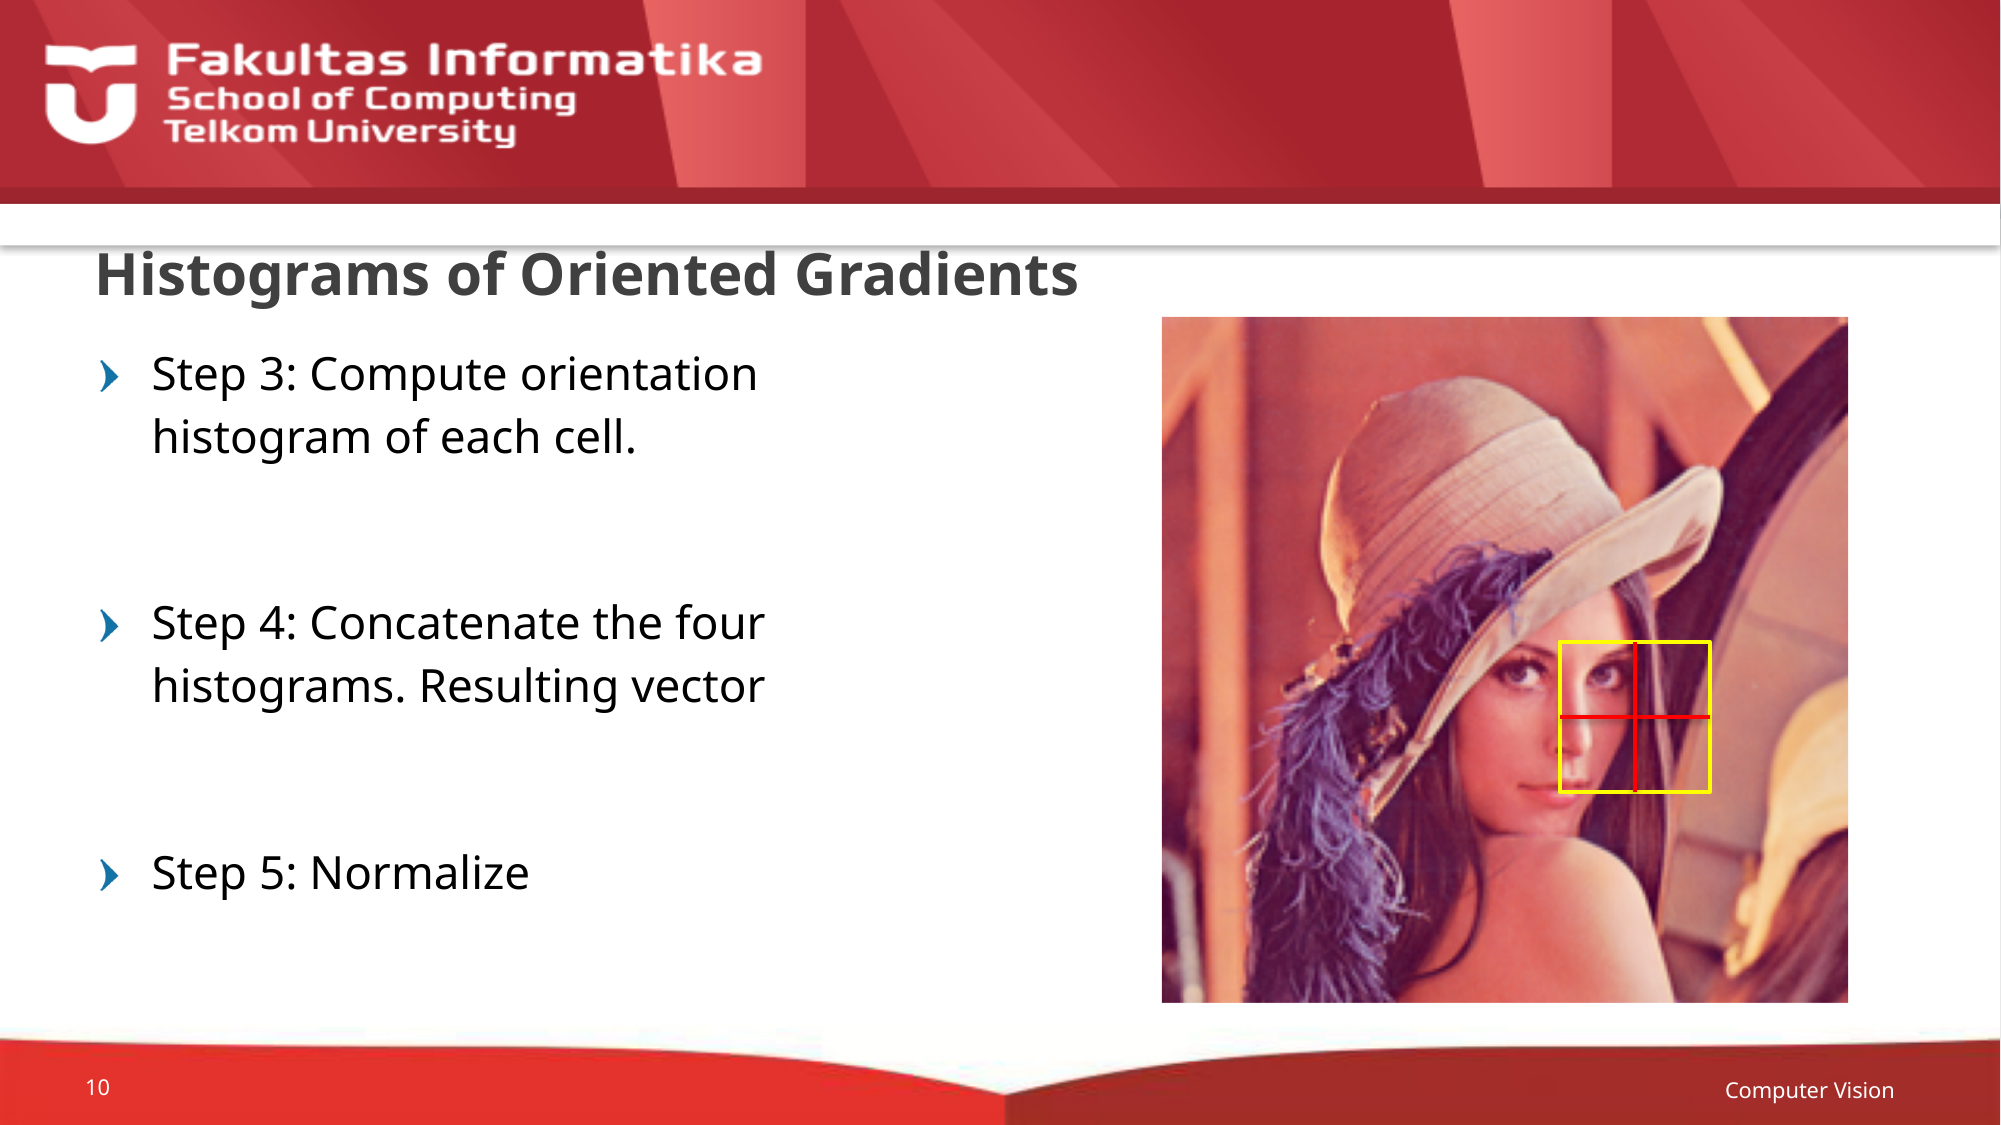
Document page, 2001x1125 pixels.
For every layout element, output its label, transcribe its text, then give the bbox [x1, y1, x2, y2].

picture [1153, 308, 1856, 1012]
picture [94, 350, 122, 394]
picture [94, 849, 122, 893]
picture [0, 0, 2001, 1125]
picture [94, 599, 122, 644]
list Computer Vision [1185, 1058, 1911, 1119]
slide_number 10 [85, 1058, 164, 1119]
title Histograms of Oriented Gradients [79, 219, 1901, 325]
